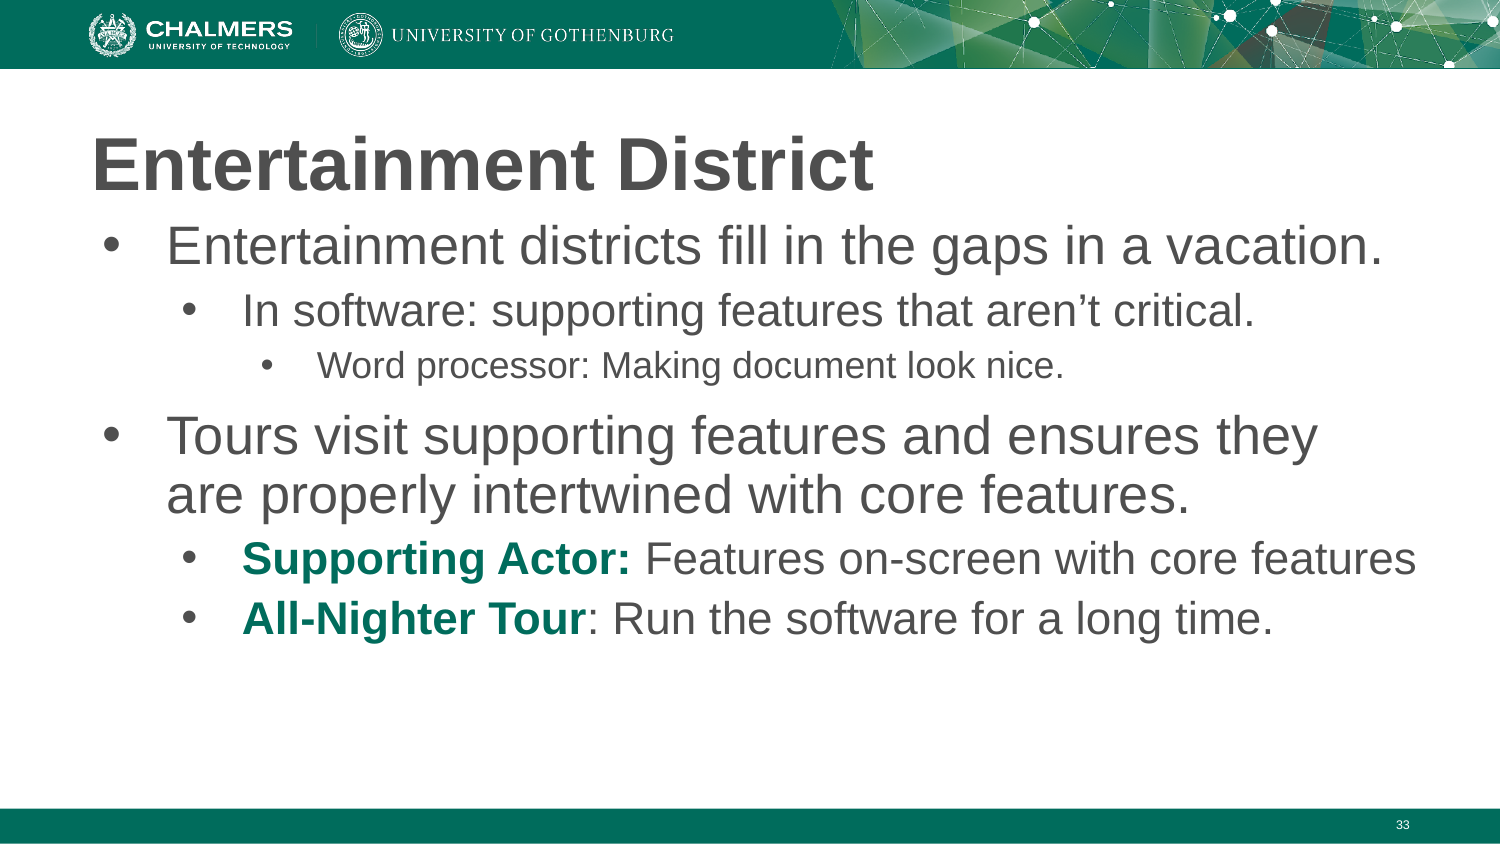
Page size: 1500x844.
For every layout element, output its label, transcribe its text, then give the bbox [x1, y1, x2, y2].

title Entertainment District [76, 100, 1425, 210]
picture [759, 0, 1500, 68]
picture [64, 0, 696, 85]
slide_number ‹#› [1074, 809, 1425, 844]
list Entertainment districts fill in the gaps in a vacation. In software: supporting features that aren’t critical. Word processor: Making document look nice. Tours visit supporting features and ensures they are properly intertwined with core features. Supporting Actor: Features on-screen with core features All-Nighter Tour: Run the software for a long time. [76, 210, 1440, 782]
